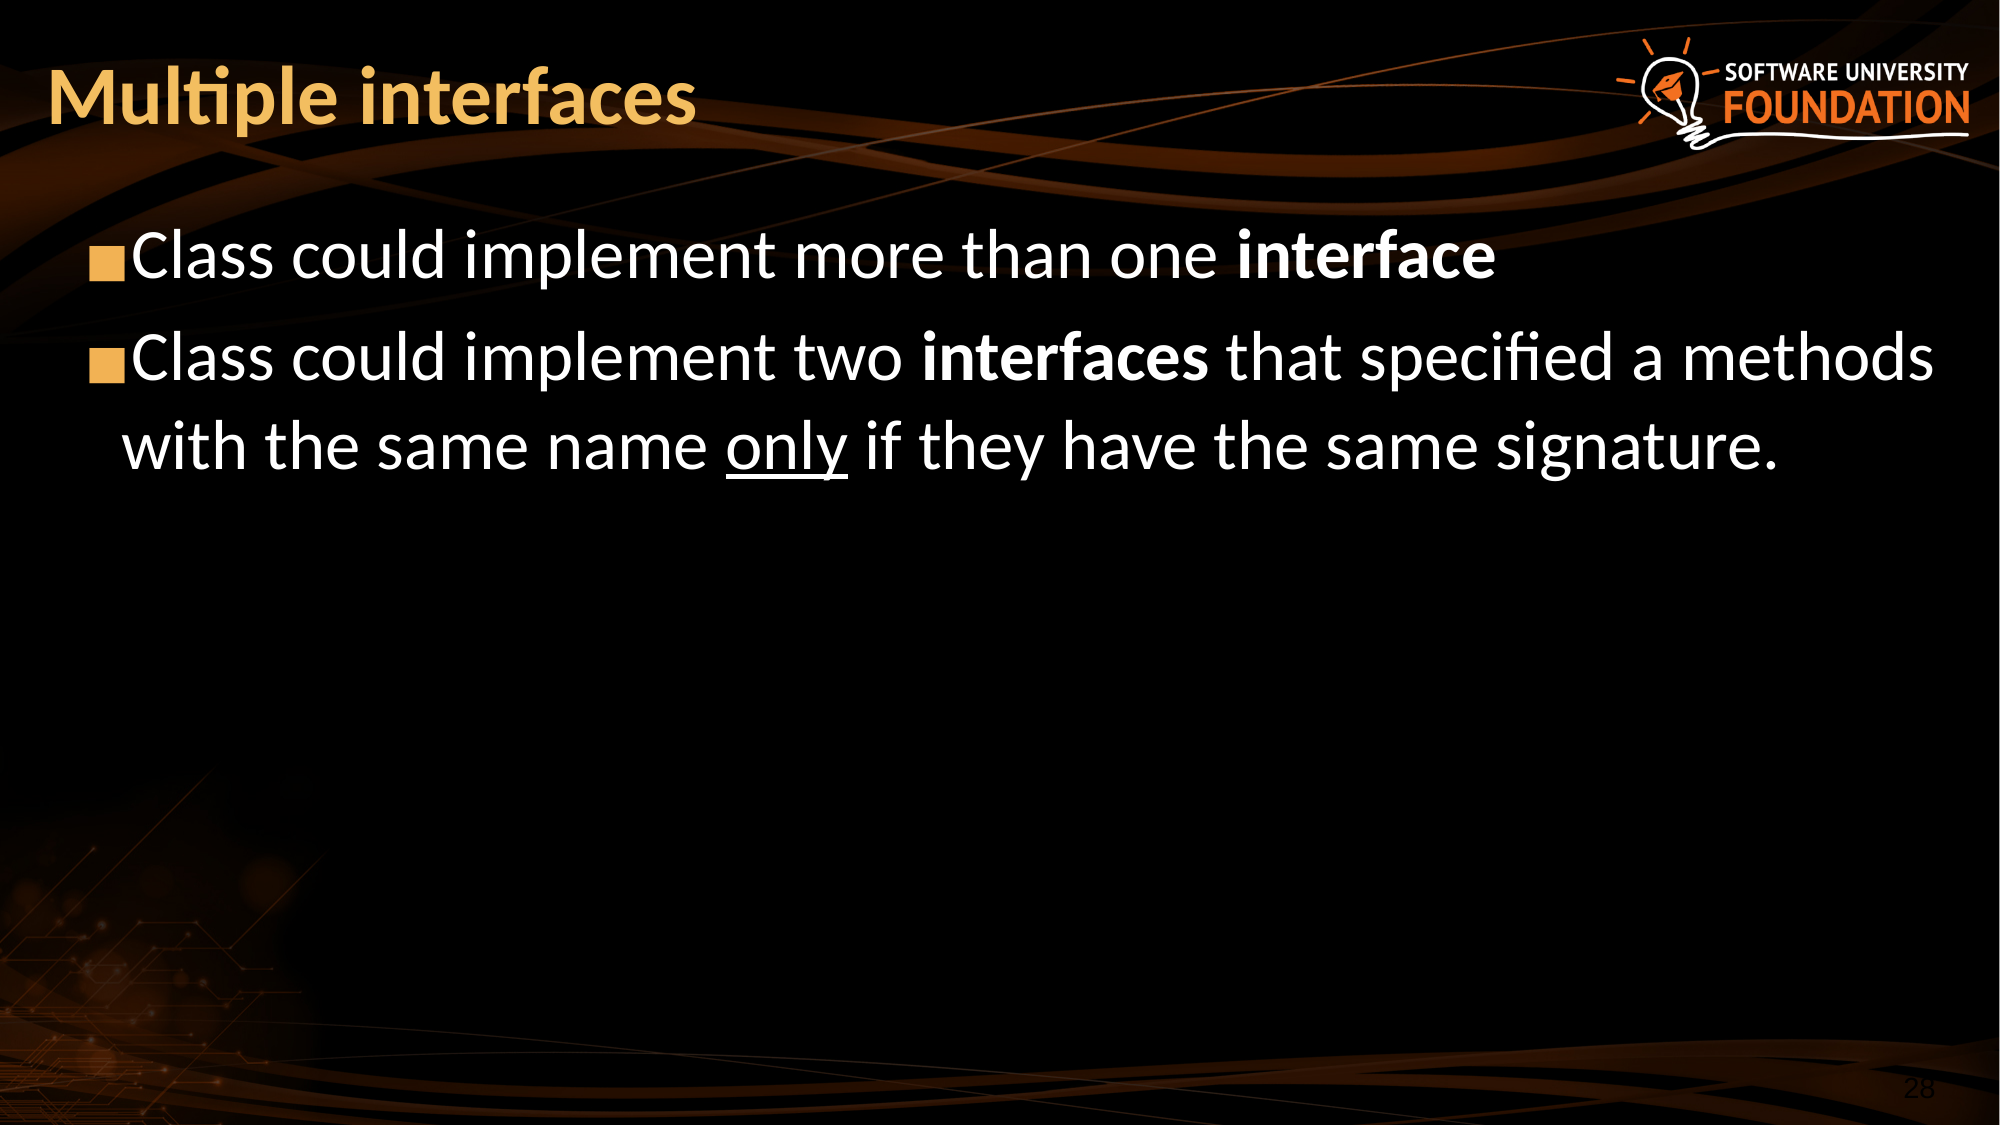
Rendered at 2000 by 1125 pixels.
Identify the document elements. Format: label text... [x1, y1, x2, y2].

title Multiple interfaces [30, 6, 1602, 189]
picture [0, 0, 2000, 1125]
list Class could implement more than one interface Class could implement two interfaces that specified a methods with the same name only if they have the same signature. [31, 188, 1968, 1103]
